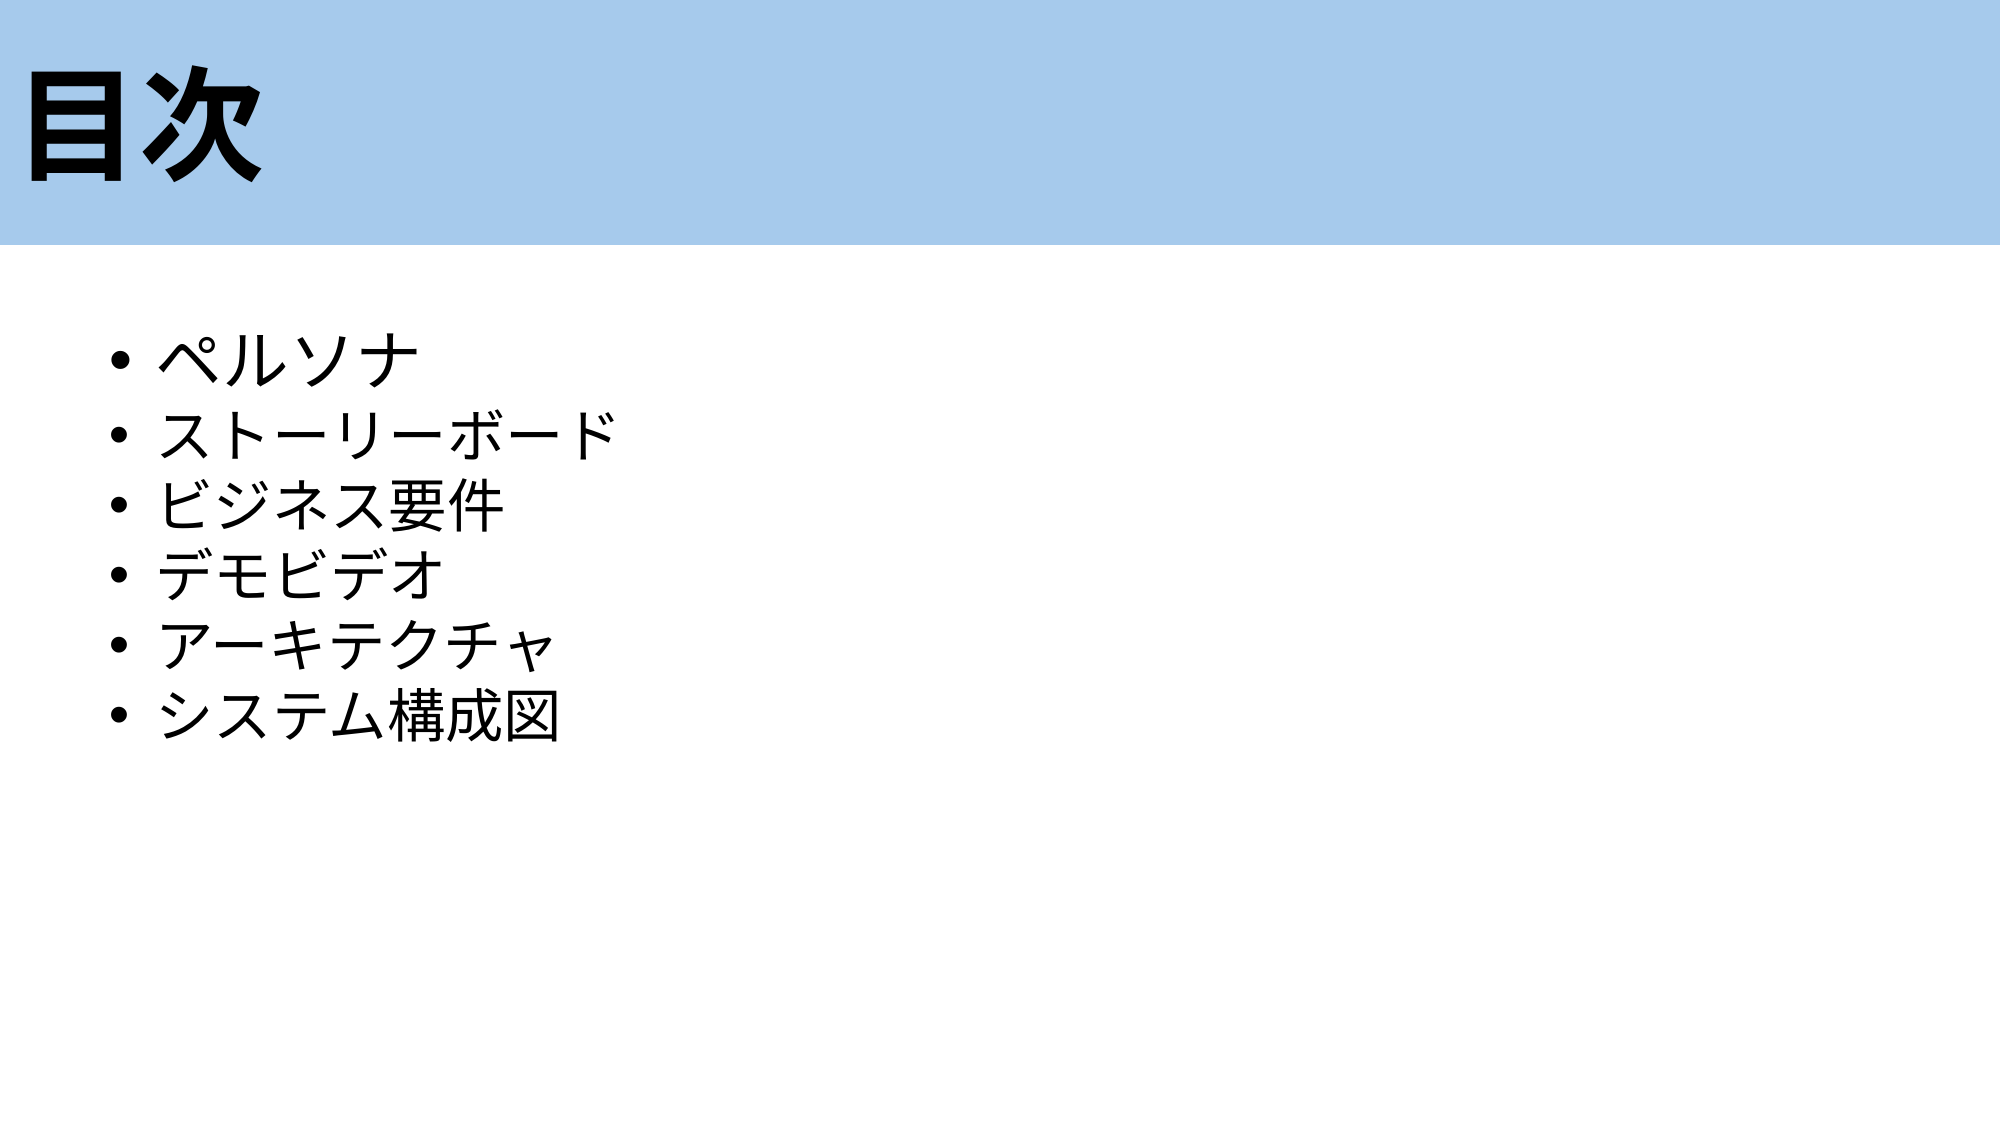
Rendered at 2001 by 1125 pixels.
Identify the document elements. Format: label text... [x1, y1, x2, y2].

text_box ペルソナ ストーリーボード ビジネス要件 デモビデオ アーキテクチャ システム構成図 [94, 311, 1906, 827]
text_box 目次 [0, 0, 2000, 245]
